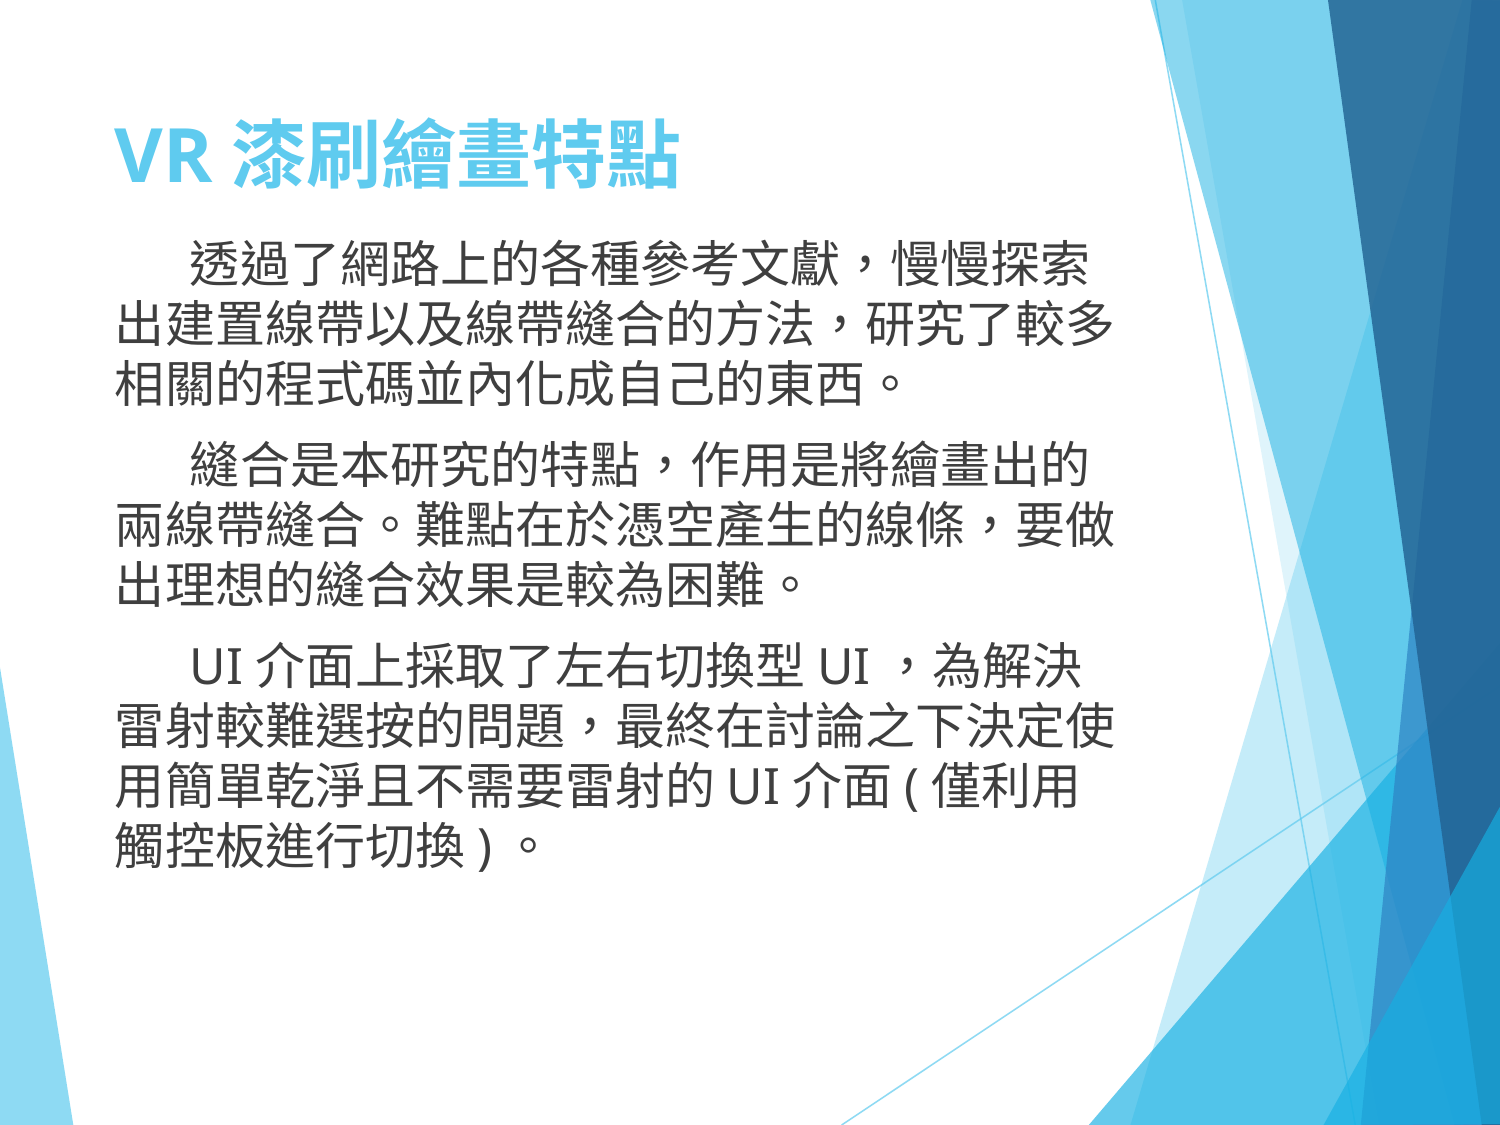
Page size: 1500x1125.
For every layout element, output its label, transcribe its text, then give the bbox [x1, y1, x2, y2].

title VR漆刷繪畫特點 [99, 99, 1142, 225]
list 透過了網路上的各種參考文獻，慢慢探索出建置線帶以及線帶縫合的方法，研究了較多相關的程式碼並內化成自己的東西。 縫合是本研究的特點，作用是將繪畫出的兩線帶縫合。難點在於憑空產生的線條，要做出理想的縫合效果是較為困難。 UI介面上採取了左右切換型UI，為解決雷射較難選按的問題，最終在討論之下決定使用簡單乾淨且不需要雷射的UI介面(僅利用觸控板進行切換)。 [99, 225, 1142, 900]
